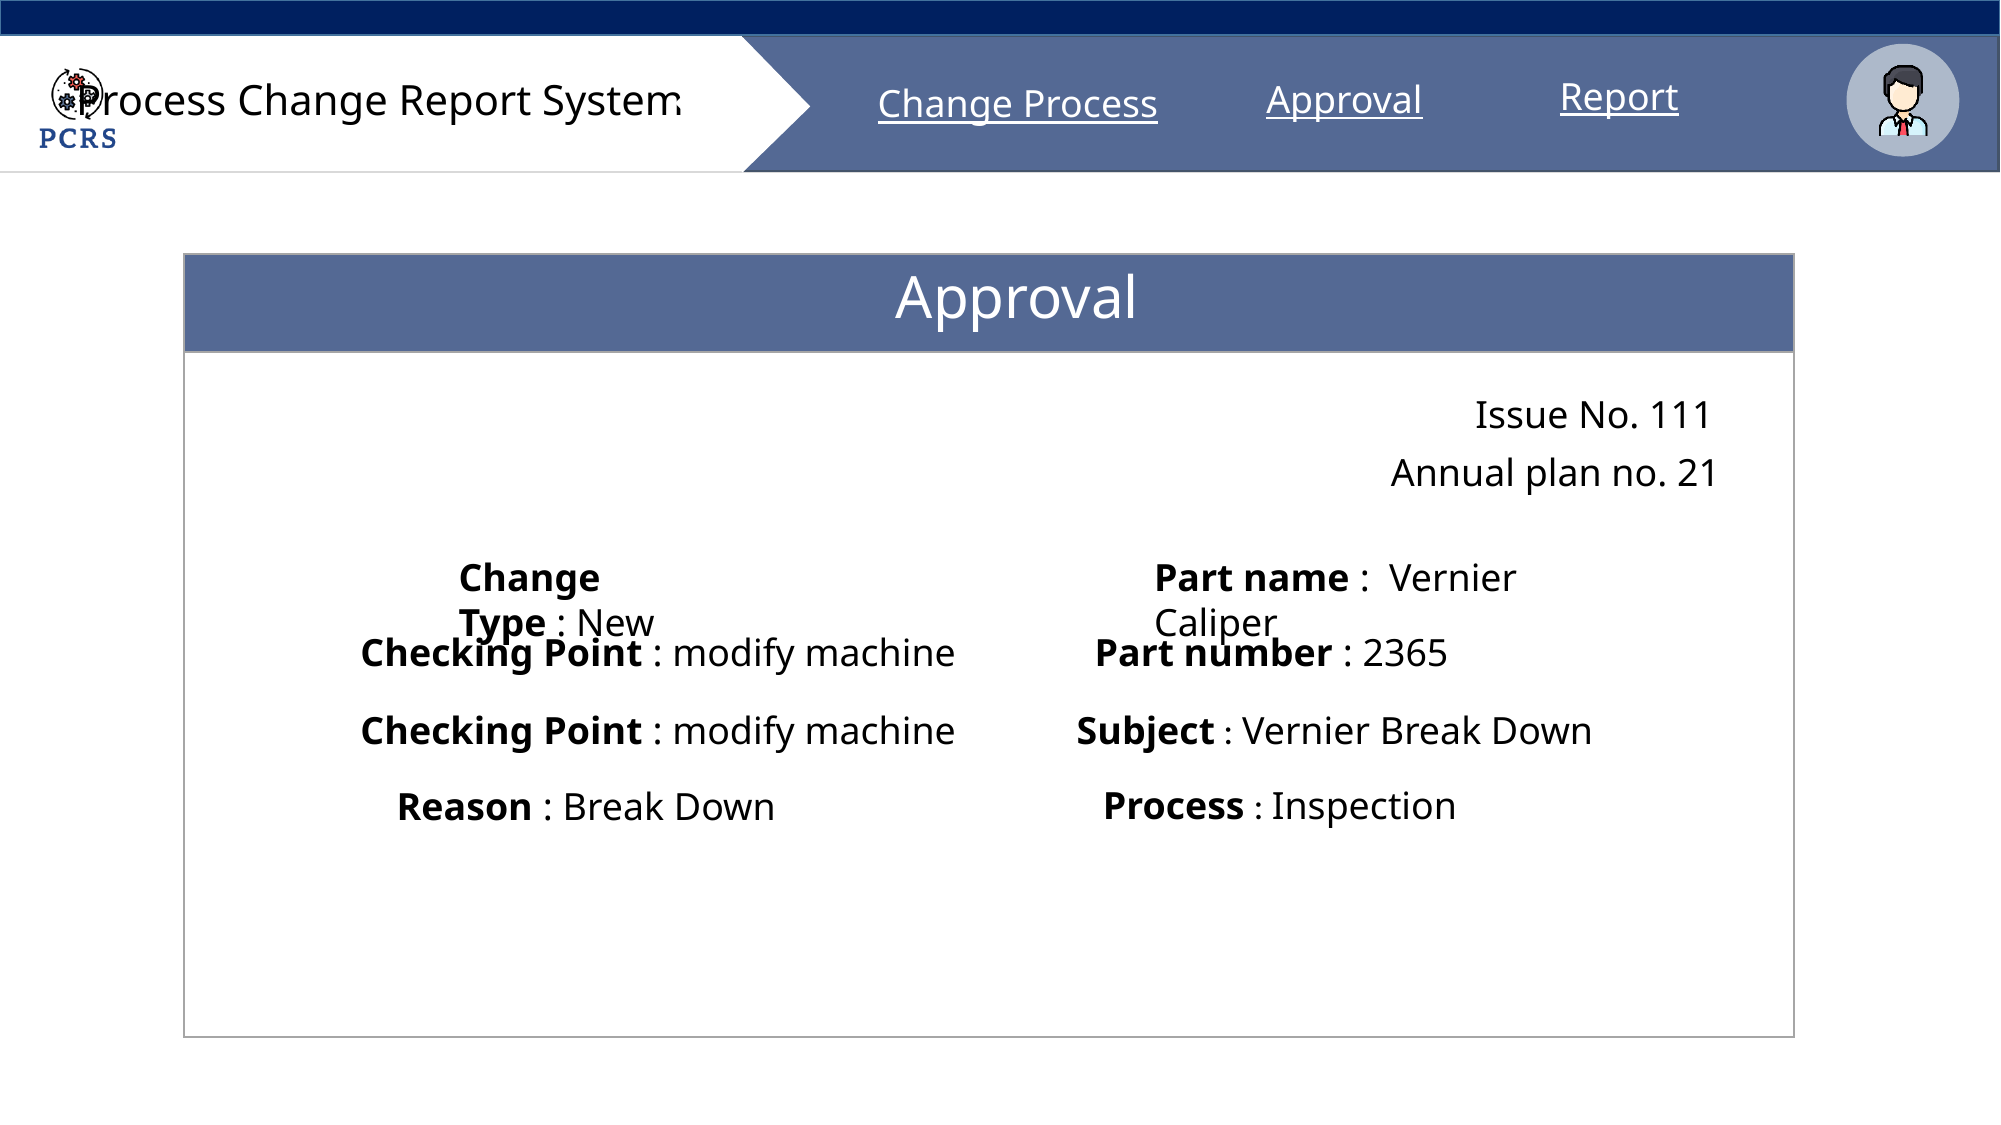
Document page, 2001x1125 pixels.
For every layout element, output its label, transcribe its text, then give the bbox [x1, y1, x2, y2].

text_box Process : Inspection [1088, 774, 1482, 835]
text_box Approval [880, 252, 1154, 338]
text_box [183, 353, 1795, 1038]
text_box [0, 0, 2000, 175]
text_box Subject : Vernier Break Down [1061, 699, 1618, 759]
text_box Change Type : New [443, 546, 729, 622]
text_box Issue No. 111 [1460, 383, 1729, 441]
text_box Checking Point : modify machine [345, 622, 972, 682]
text_box Checking Point : modify machine [345, 699, 972, 759]
text_box Annual plan no. 21 [1376, 441, 1736, 502]
text_box [183, 253, 1795, 353]
text_box Part name : Vernier Caliper [1139, 546, 1638, 652]
text_box Reason : Break Down [381, 775, 791, 836]
text_box Part number : 2365 [1079, 622, 1464, 682]
